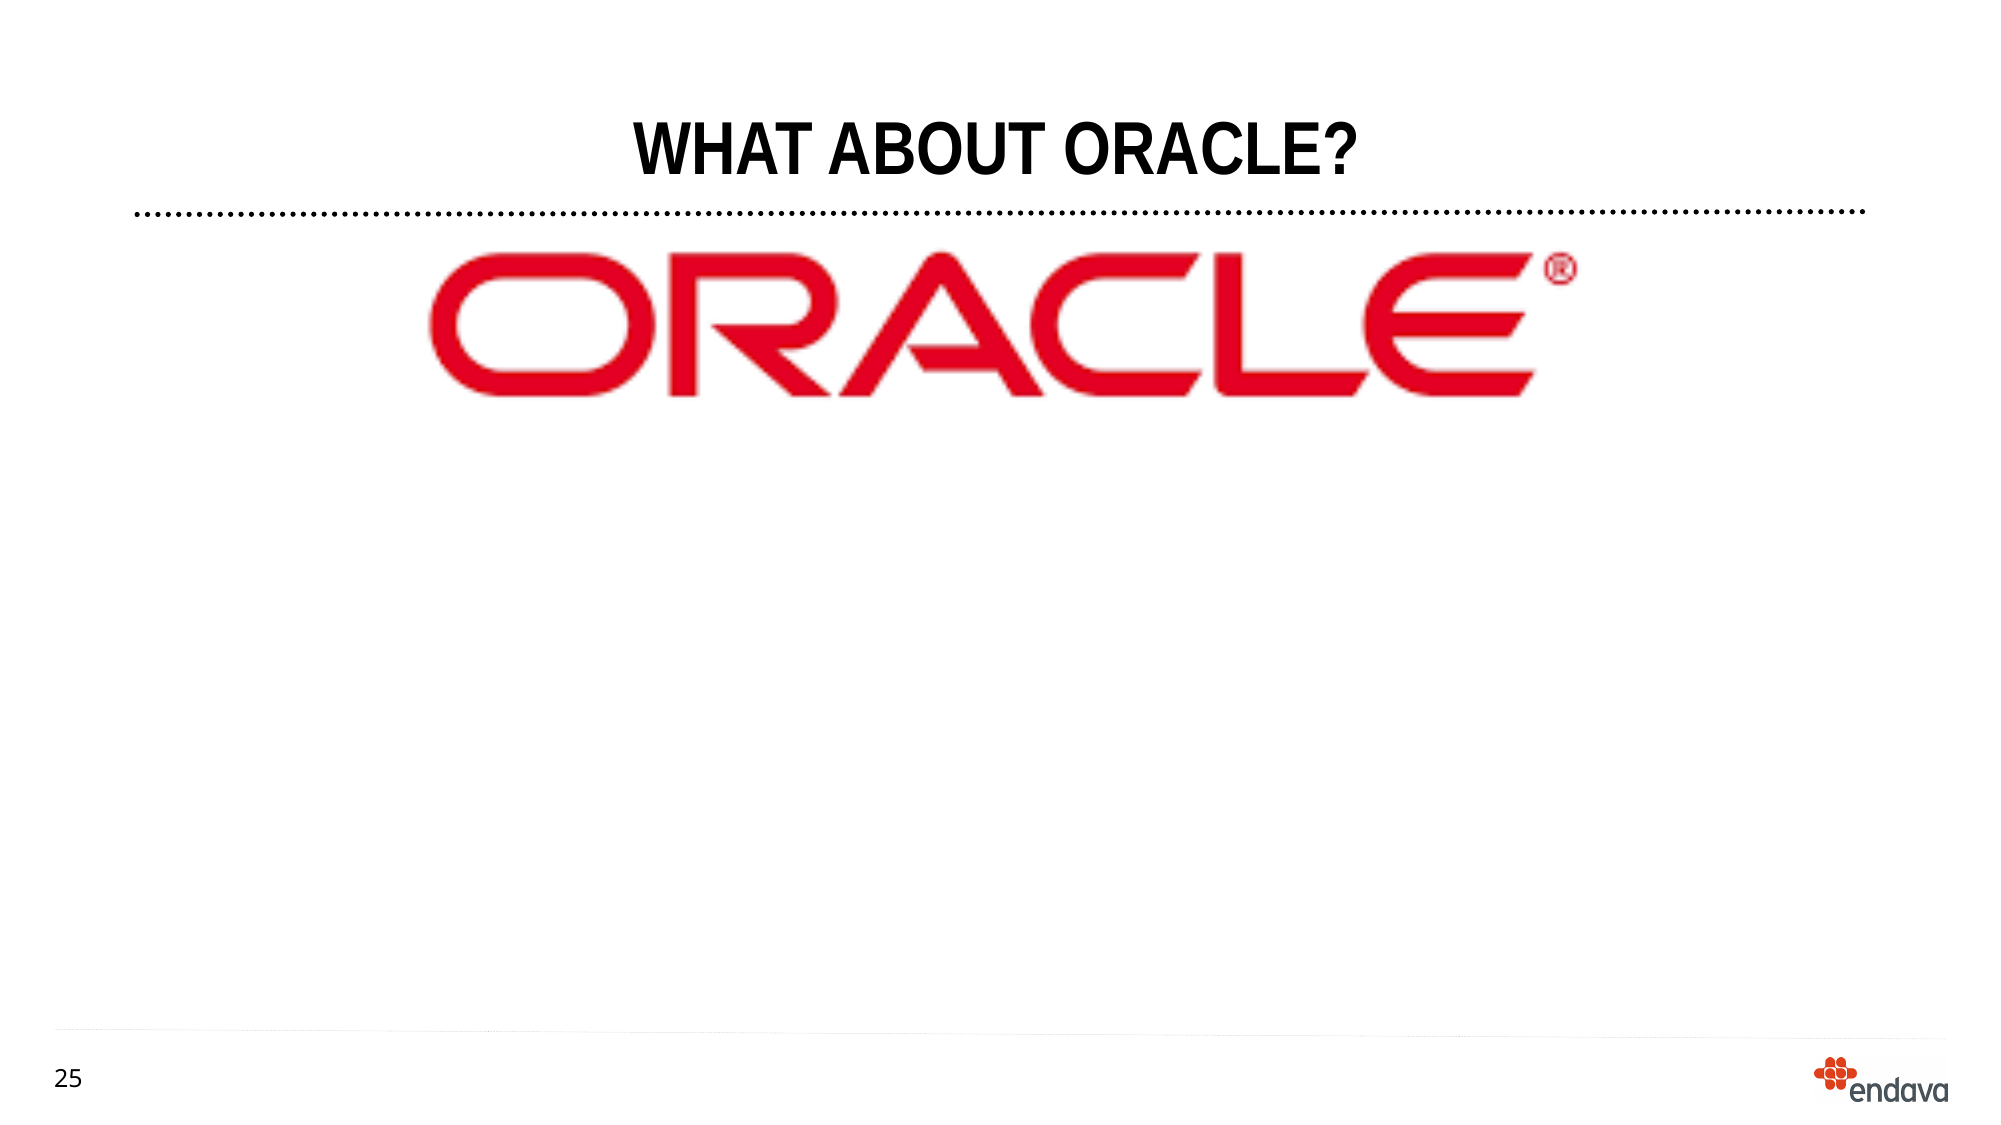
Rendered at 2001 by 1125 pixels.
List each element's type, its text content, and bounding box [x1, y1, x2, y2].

picture [408, 222, 1595, 432]
title What about oracle? [198, 26, 1812, 195]
picture [1814, 1057, 1948, 1102]
